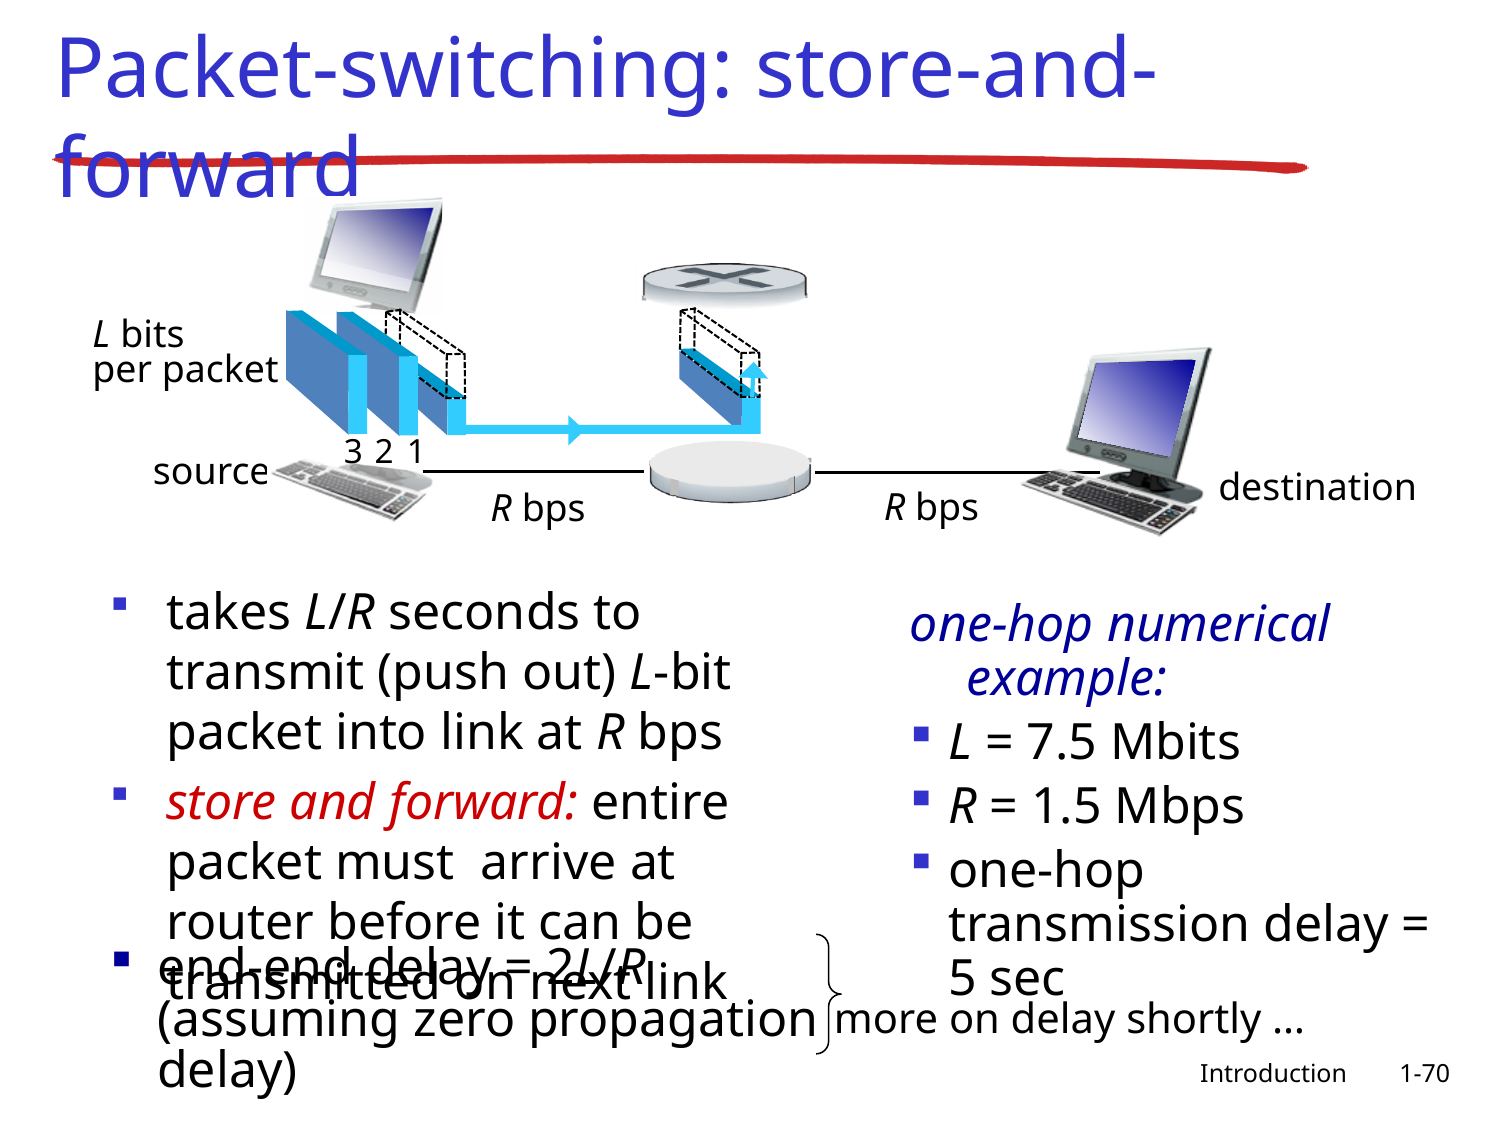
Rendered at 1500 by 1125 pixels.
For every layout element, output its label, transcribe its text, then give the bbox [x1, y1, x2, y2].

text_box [635, 263, 816, 314]
text_box R bps [475, 480, 601, 537]
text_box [285, 306, 768, 446]
text_box R bps [869, 481, 969, 536]
title Packet-switching: store-and-forward [39, 45, 1384, 184]
slide_number 1-70 [1362, 1049, 1466, 1125]
text_box more on delay shortly … [851, 984, 1320, 1049]
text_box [284, 196, 474, 307]
text_box end-end delay = 2L/R (assuming zero propagation delay) [95, 936, 851, 1094]
text_box source [138, 439, 282, 500]
list one-hop numerical example: L = 7.5 Mbits R = 1.5 Mbps one-hop transmission delay = 5 sec [894, 590, 1472, 958]
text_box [643, 440, 818, 505]
footer Introduction [887, 1049, 1362, 1125]
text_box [267, 453, 442, 524]
text_box L bits per packet [77, 312, 280, 398]
list takes L/R seconds to transmit (push out) L-bit packet into link at R bps store and forward: entire packet must arrive at router before it can be transmitted on next link [94, 571, 851, 1108]
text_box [974, 339, 1218, 551]
picture [47, 149, 1323, 179]
text_box destination [1221, 455, 1433, 516]
